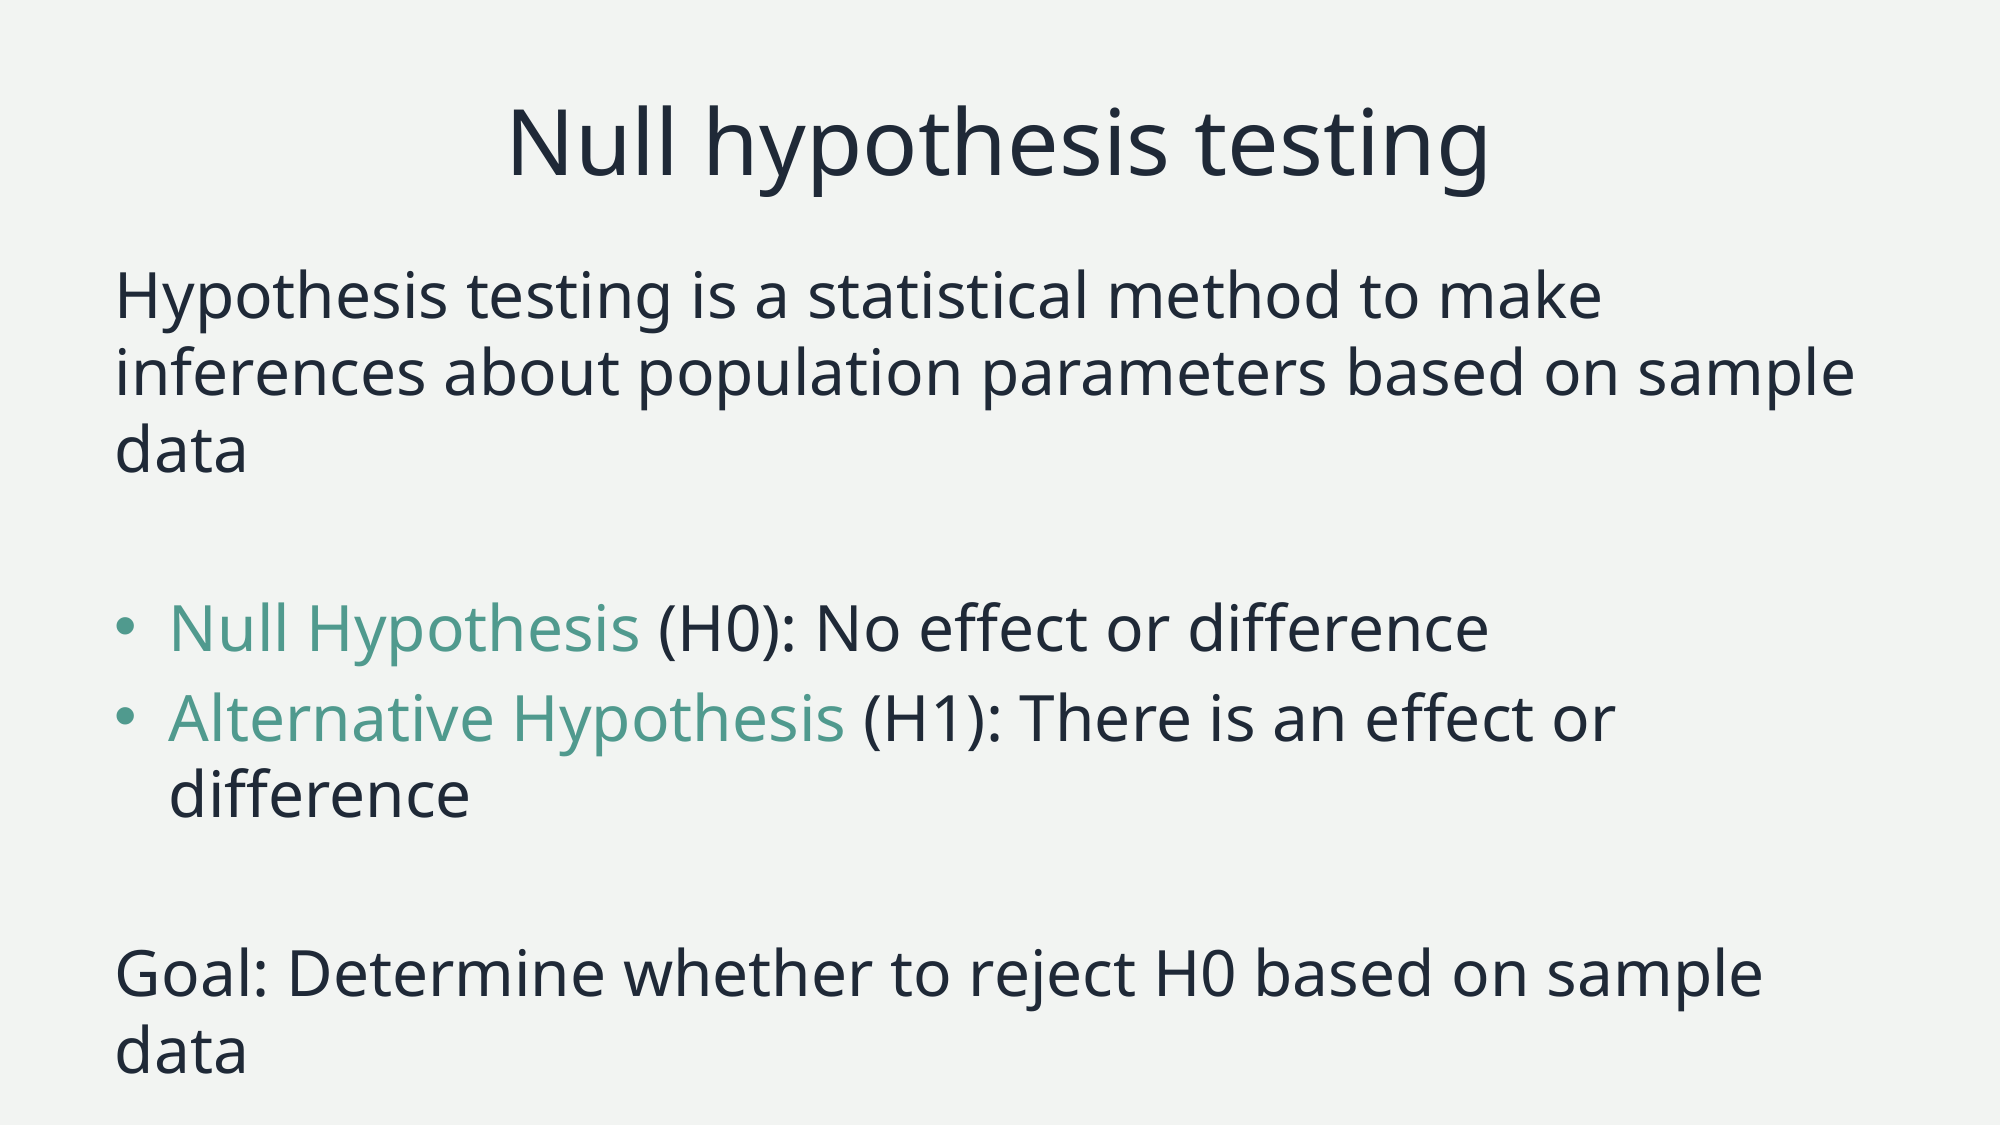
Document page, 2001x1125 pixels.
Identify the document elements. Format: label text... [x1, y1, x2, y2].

list Hypothesis testing is a statistical method to make inferences about population parameters based on sample data Null Hypothesis (H0): No effect or difference Alternative Hypothesis (H1): There is an effect or difference Goal: Determine whether to reject H0 based on sample data [99, 247, 1900, 1103]
title Null hypothesis testing [99, 45, 1900, 233]
